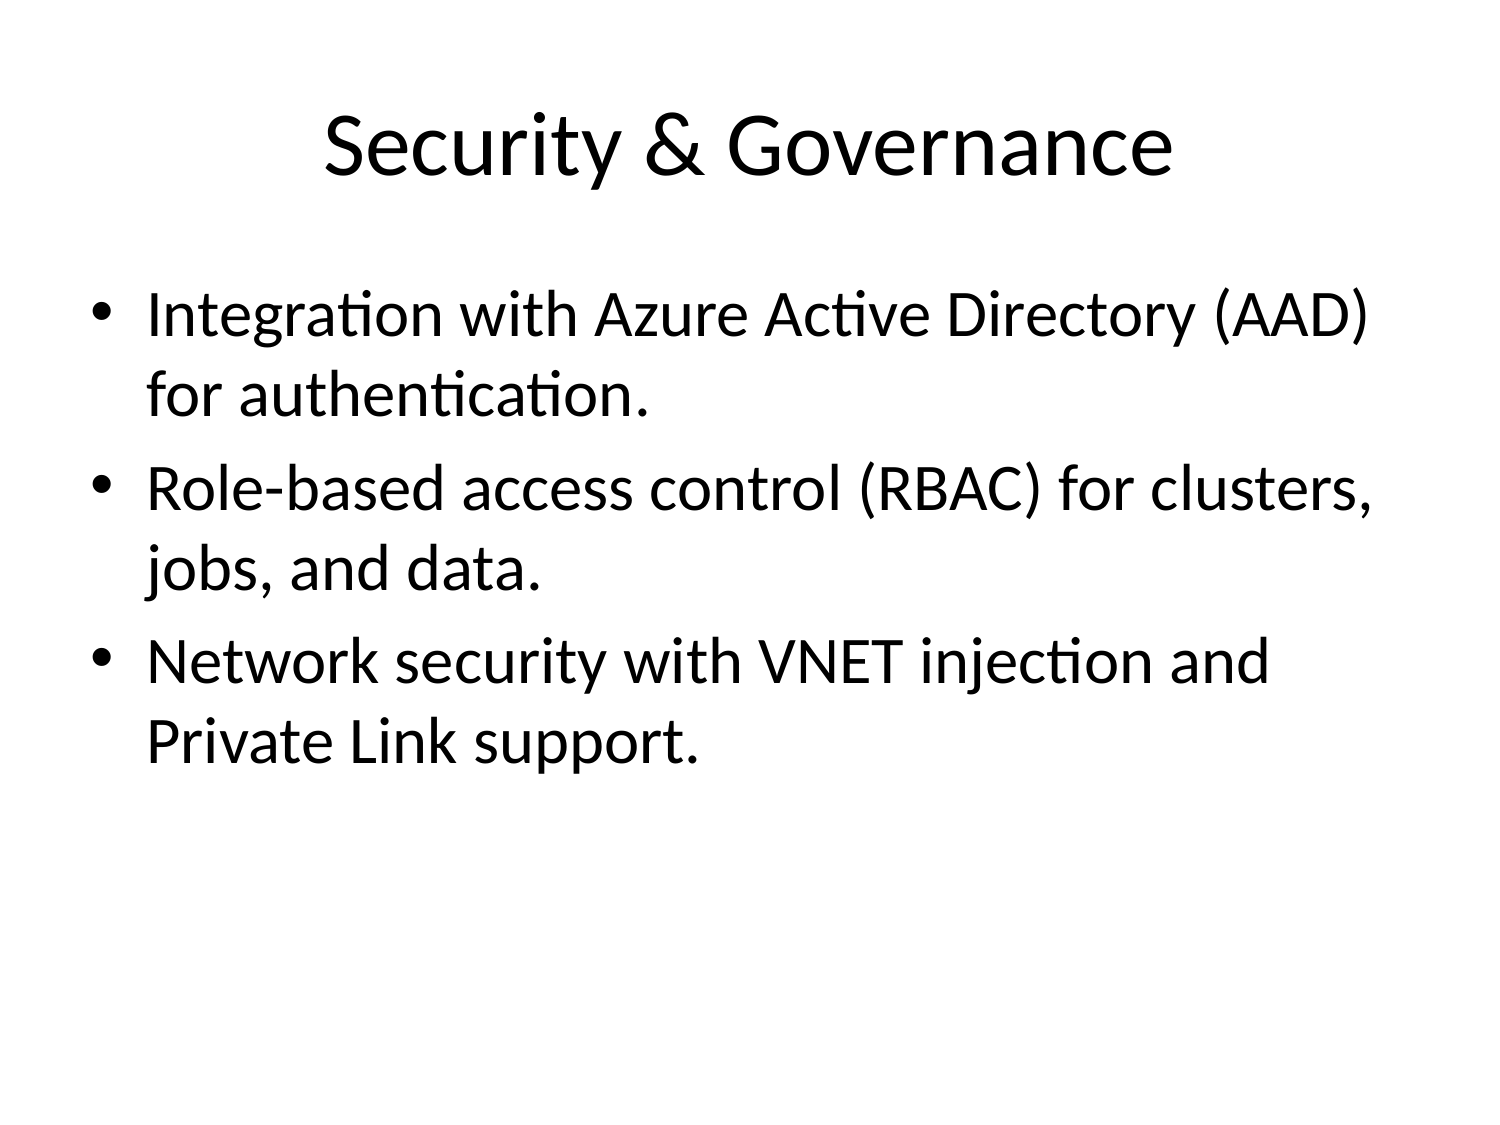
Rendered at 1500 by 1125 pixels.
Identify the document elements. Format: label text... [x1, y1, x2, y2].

list Integration with Azure Active Directory (AAD) for authentication. Role-based access control (RBAC) for clusters, jobs, and data. Network security with VNET injection and Private Link support. [75, 262, 1425, 1005]
title Security & Governance [75, 45, 1425, 233]
